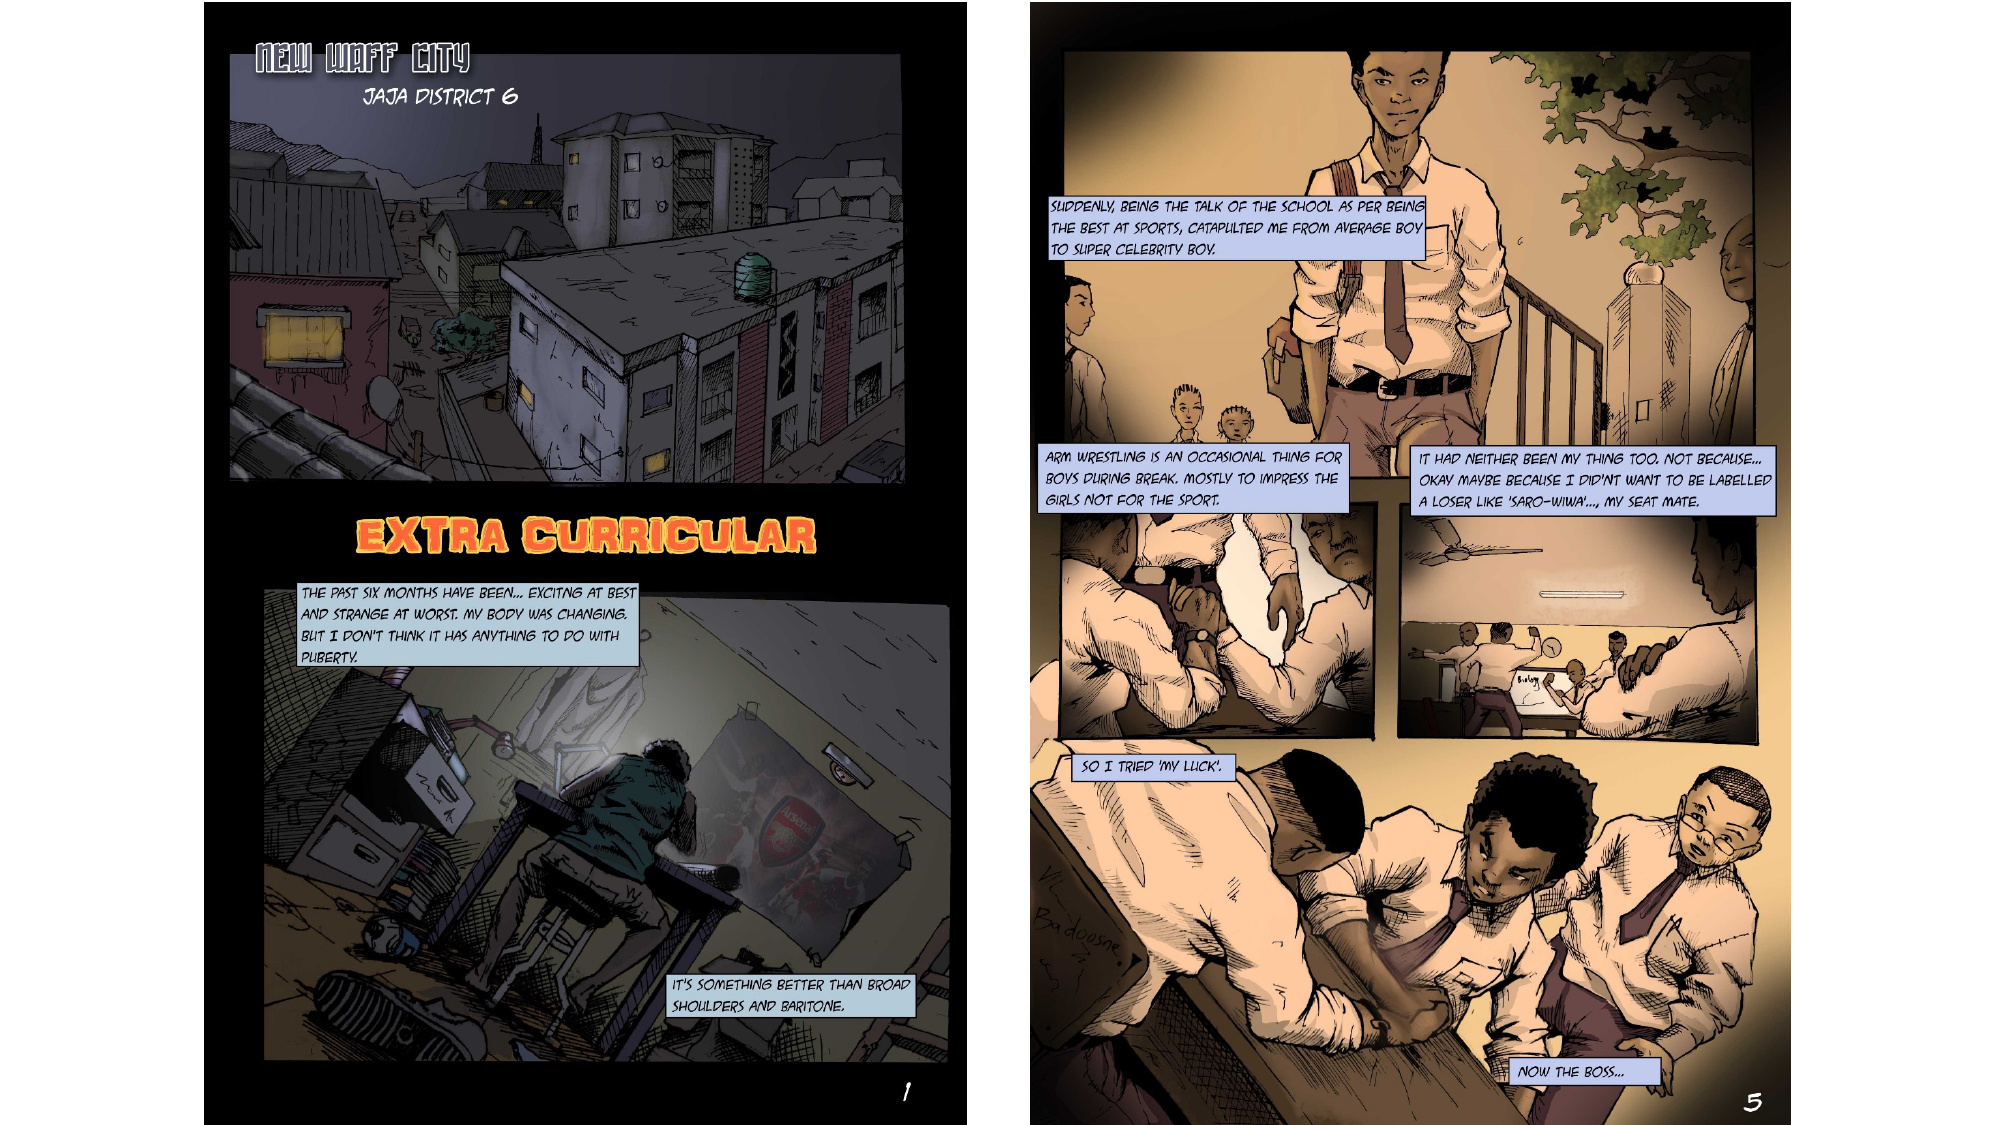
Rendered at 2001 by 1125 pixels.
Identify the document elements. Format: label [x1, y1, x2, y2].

list [1030, 2, 1791, 1125]
picture [204, 2, 967, 1125]
